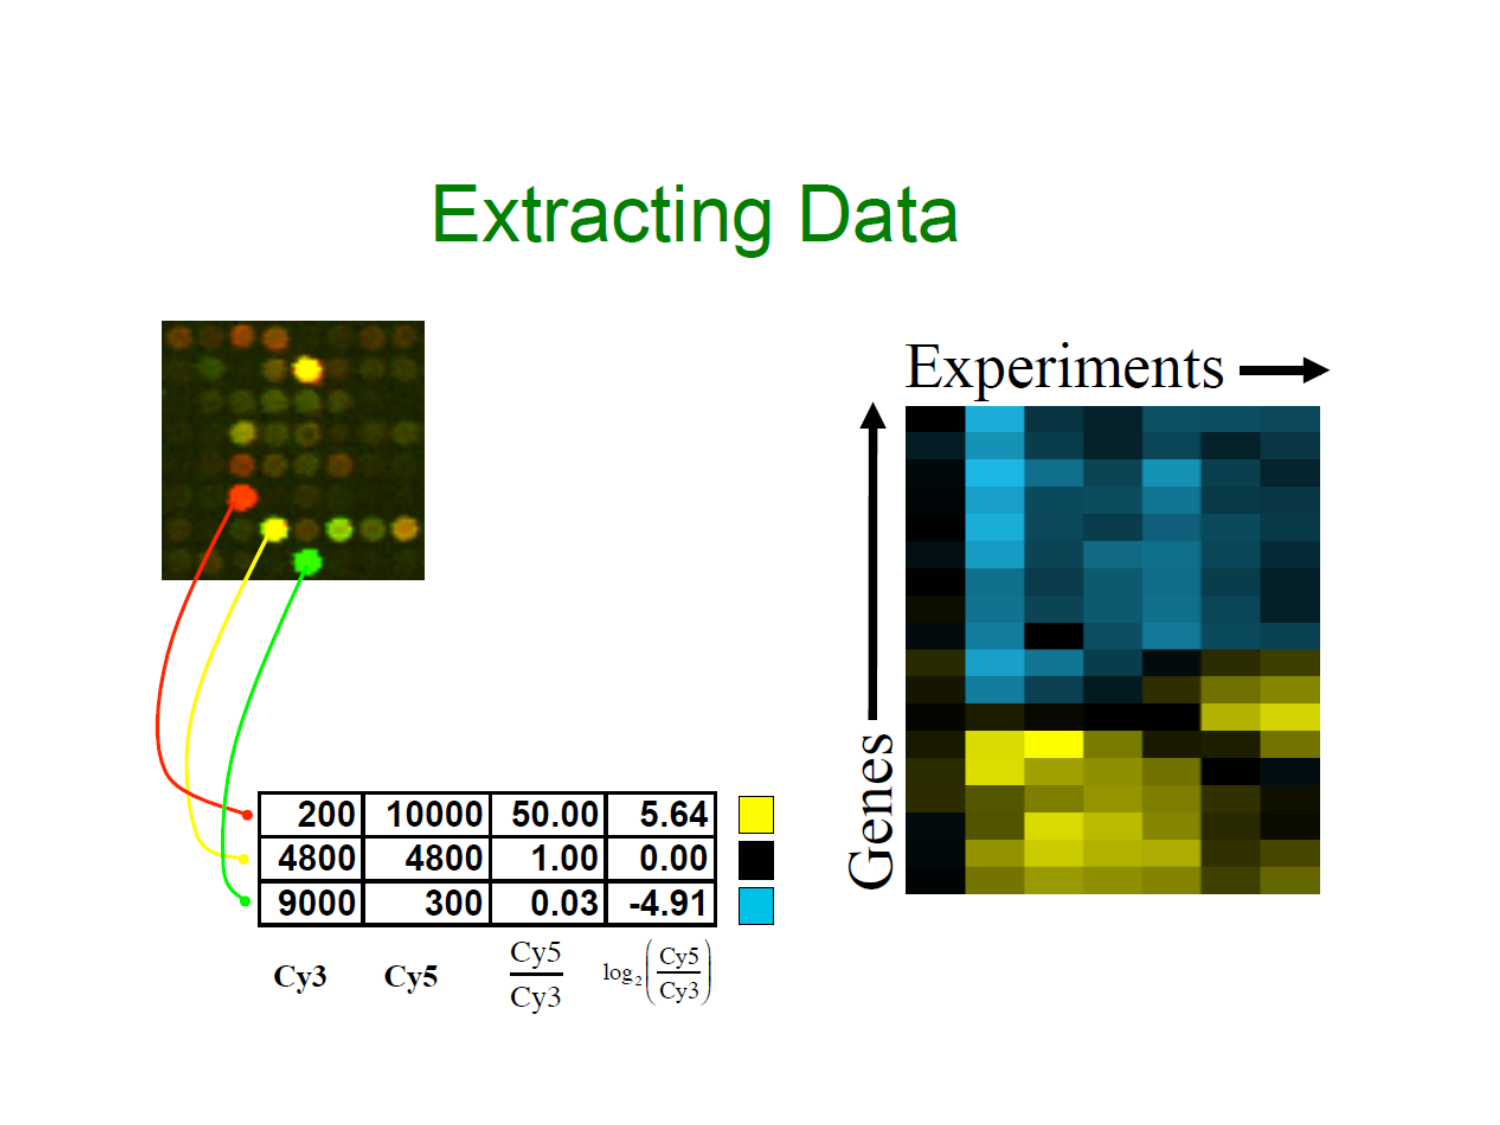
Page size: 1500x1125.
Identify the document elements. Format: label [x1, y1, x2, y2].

picture [99, 149, 1351, 1046]
